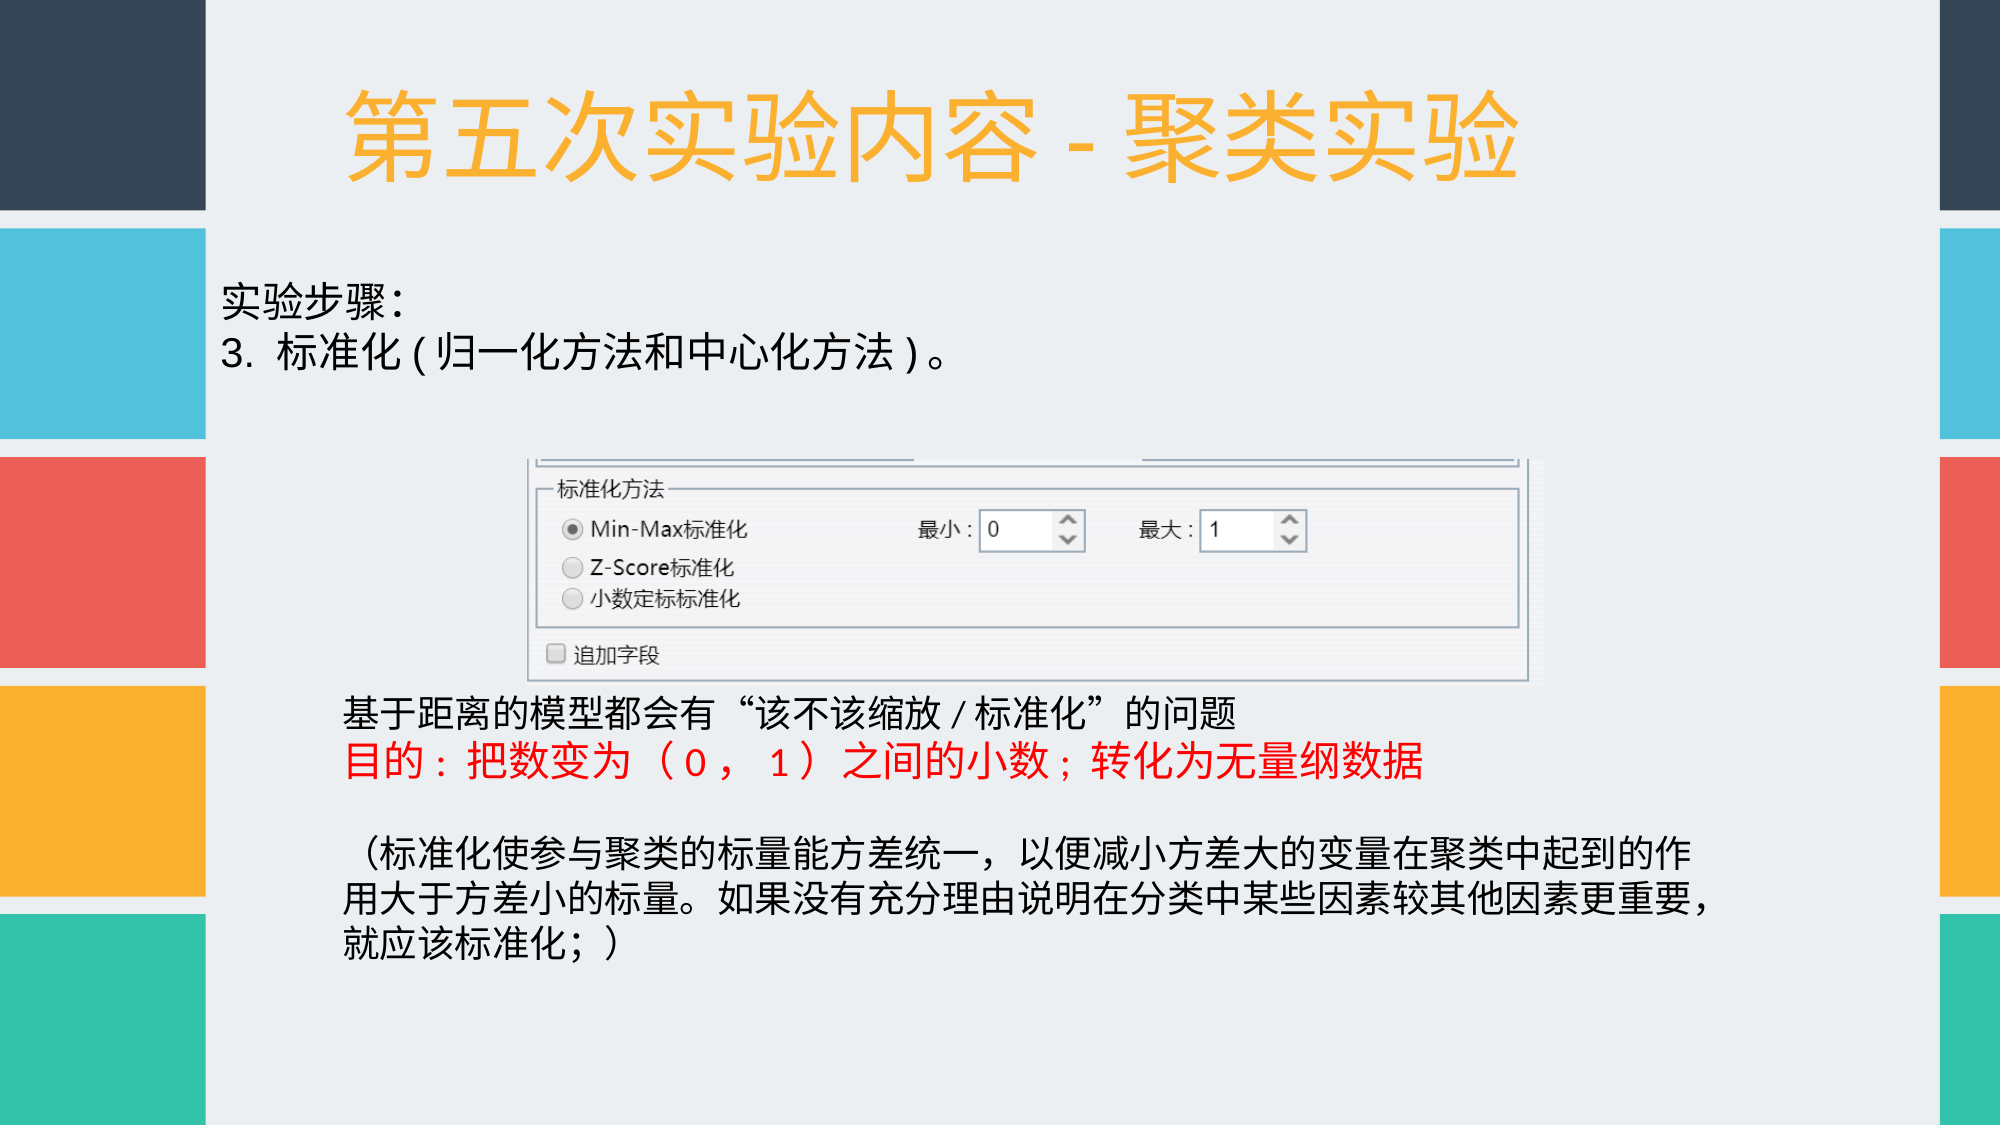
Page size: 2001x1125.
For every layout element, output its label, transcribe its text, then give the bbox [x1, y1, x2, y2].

text_box [0, 457, 206, 668]
text_box [1939, 457, 2000, 668]
text_box 第五次实验内容-聚类实验 [327, 66, 1537, 202]
text_box [1939, 914, 2000, 1125]
text_box [0, 228, 206, 440]
text_box [0, 914, 206, 1125]
picture [526, 459, 1544, 687]
text_box 实验步骤： 3. 标准化(归一化方法和中心化方法)。 [205, 268, 1000, 384]
text_box [1939, 228, 2000, 440]
text_box [0, 685, 206, 897]
text_box 基于距离的模型都会有“该不该缩放/标准化”的问题 目的: 把数变为（0，1）之间的小数; 转化为无量纲数据 （标准化使参与聚类的标量能方差统一，以便减小方差大的变量在聚类中起到的作用大于方差小的标量。如果没有充分理由说明在分类中某些因素较其他因素更重要，就应该标准化；） [327, 682, 1743, 972]
text_box [1939, 0, 2000, 211]
text_box [1939, 685, 2000, 897]
text_box [0, 0, 206, 211]
